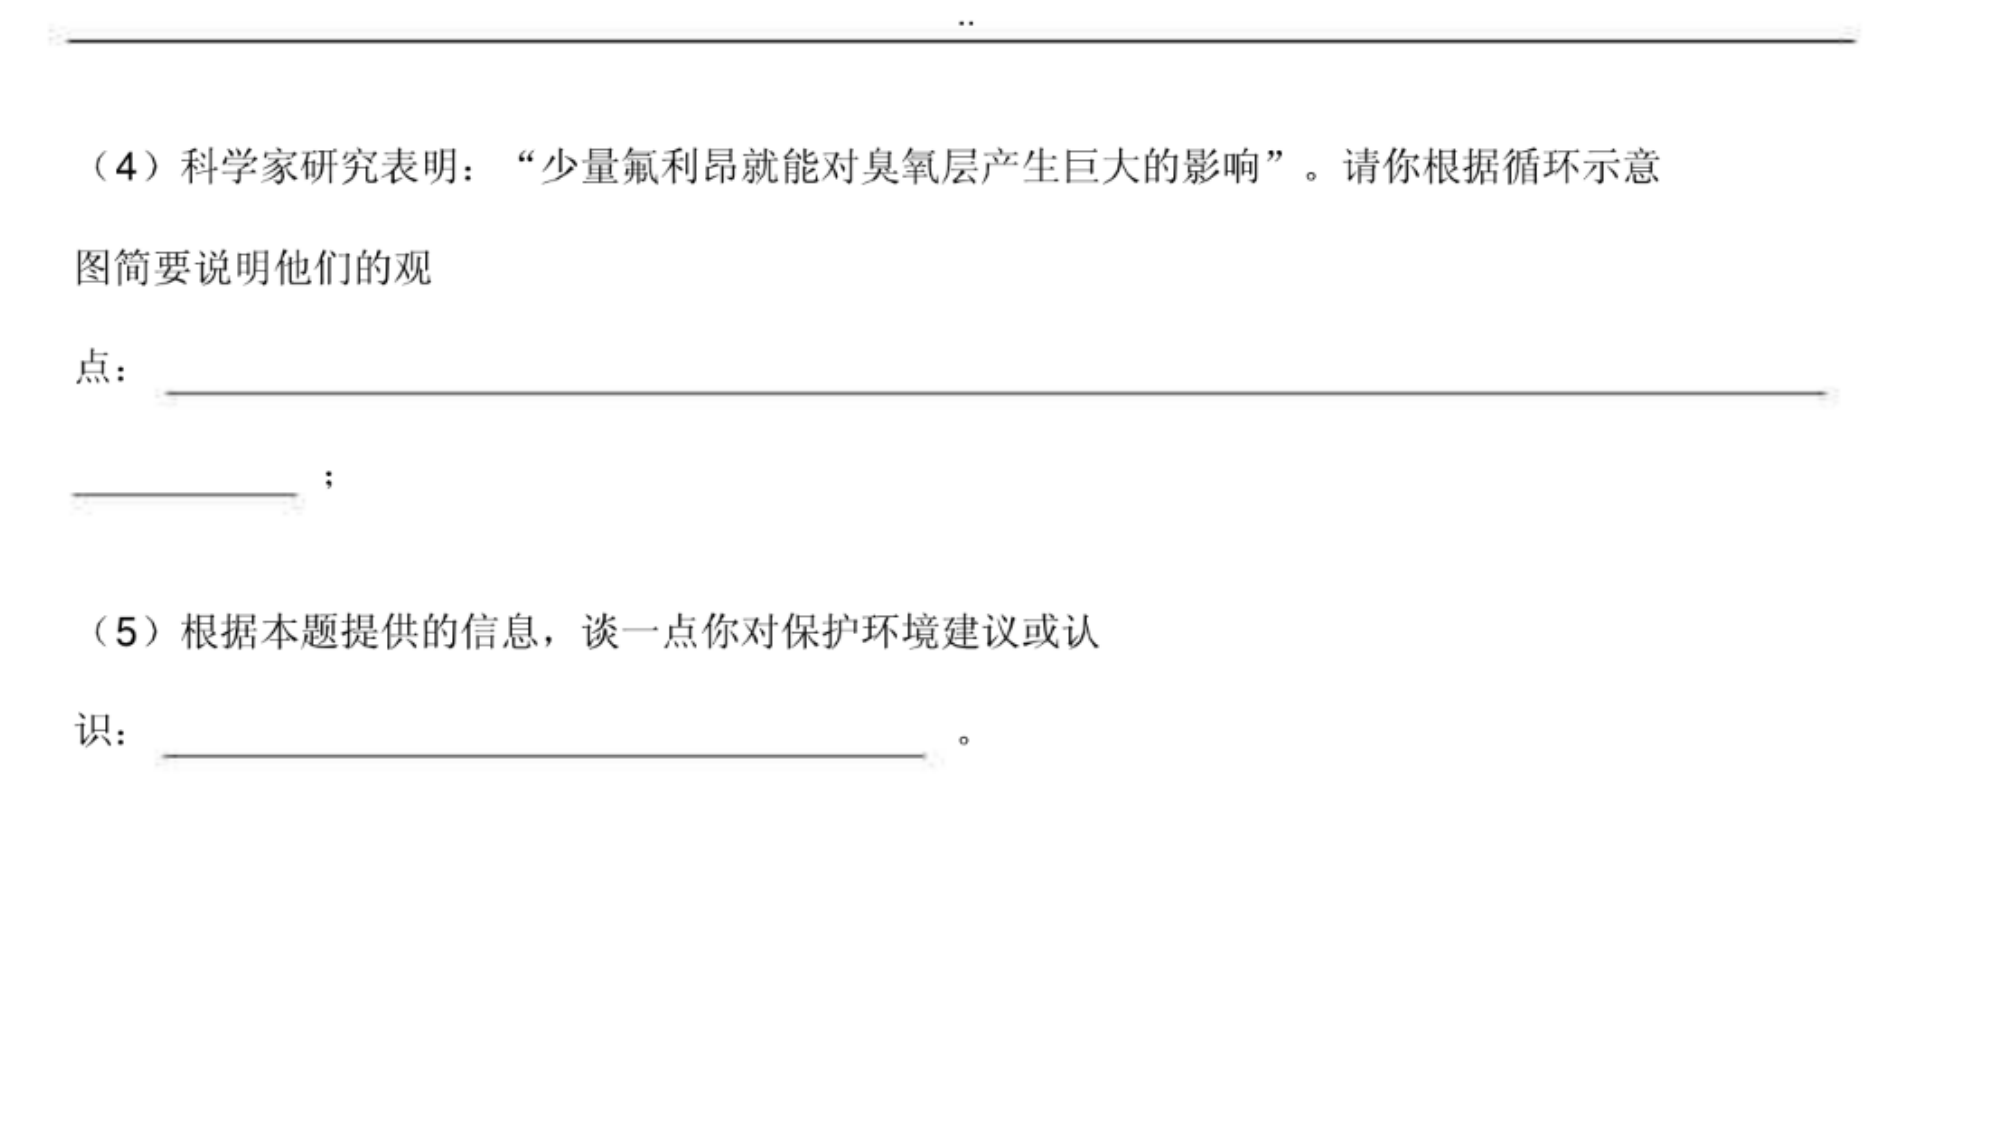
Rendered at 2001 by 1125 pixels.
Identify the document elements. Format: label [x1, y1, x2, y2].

picture [30, 17, 1875, 795]
